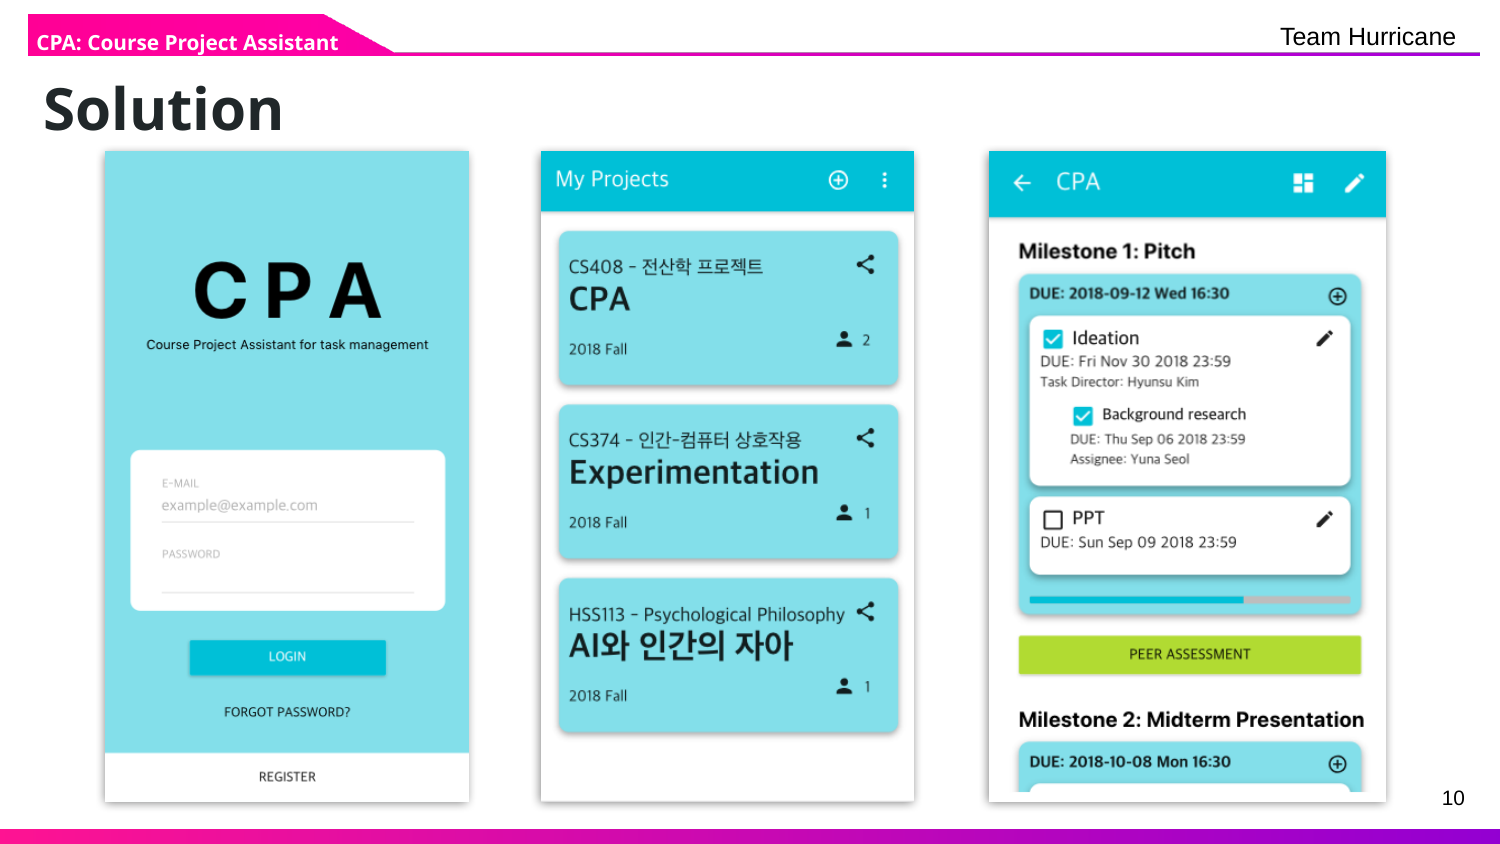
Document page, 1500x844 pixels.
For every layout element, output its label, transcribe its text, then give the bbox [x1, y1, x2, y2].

title Solution [28, 60, 1427, 155]
picture [28, 14, 1480, 56]
picture [0, 829, 1500, 844]
text_box CPA: Course Project Assistant [21, 14, 601, 53]
picture [989, 151, 1387, 802]
picture [105, 151, 469, 802]
picture [540, 151, 915, 802]
slide_number ‹#› [1389, 764, 1480, 830]
